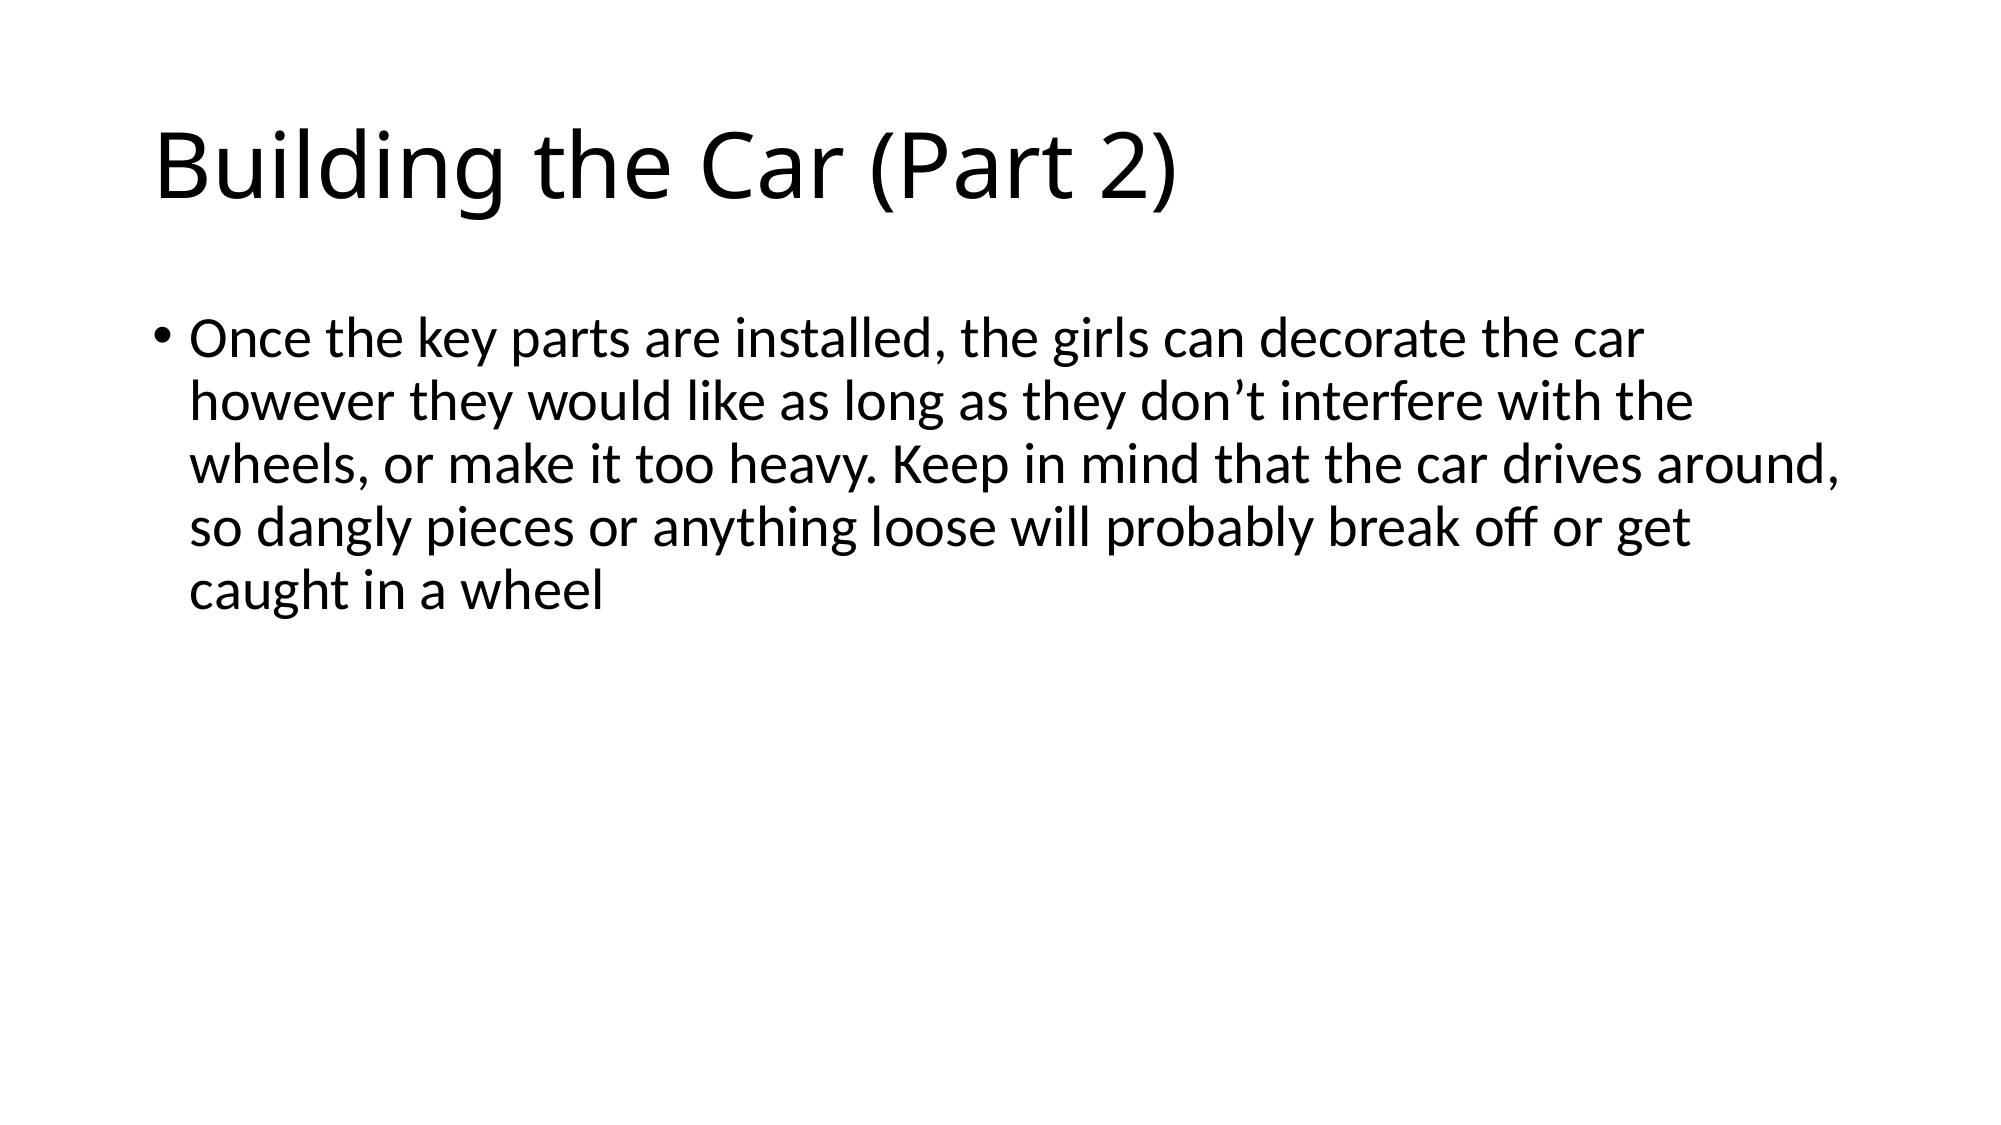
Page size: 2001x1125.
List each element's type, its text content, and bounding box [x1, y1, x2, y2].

list Once the key parts are installed, the girls can decorate the car however they would like as long as they don’t interfere with the wheels, or make it too heavy. Keep in mind that the car drives around, so dangly pieces or anything loose will probably break off or get caught in a wheel [137, 299, 1863, 1014]
title Building the Car (Part 2) [137, 59, 1863, 278]
